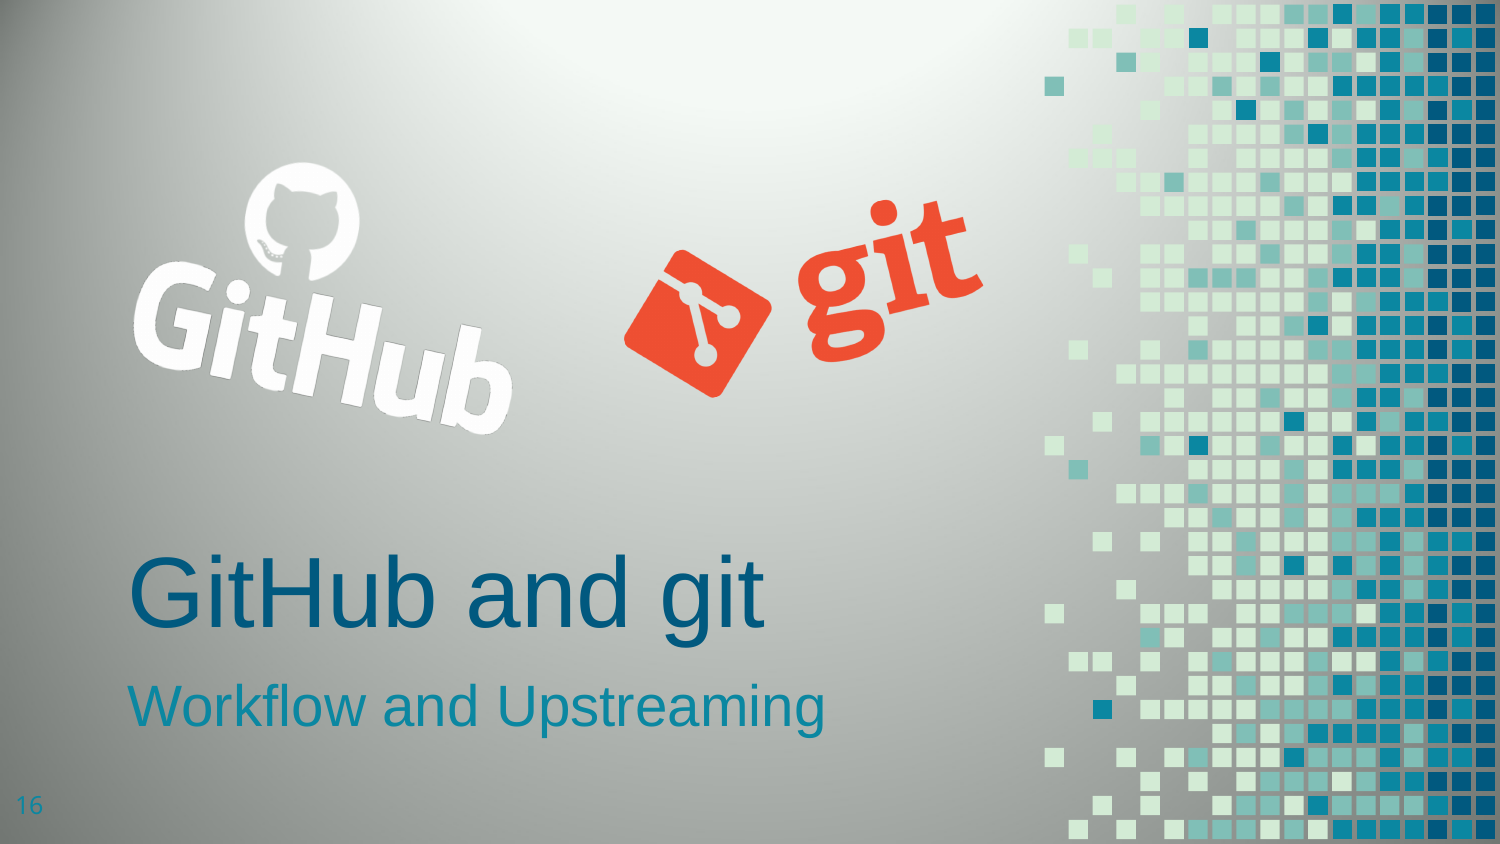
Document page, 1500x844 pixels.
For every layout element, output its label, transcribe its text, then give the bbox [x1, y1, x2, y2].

picture [0, 0, 1500, 844]
title GitHub and git [112, 472, 977, 653]
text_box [106, 166, 553, 444]
subtitle Workflow and Upstreaming [112, 653, 977, 783]
slide_number 16 [0, 774, 90, 839]
